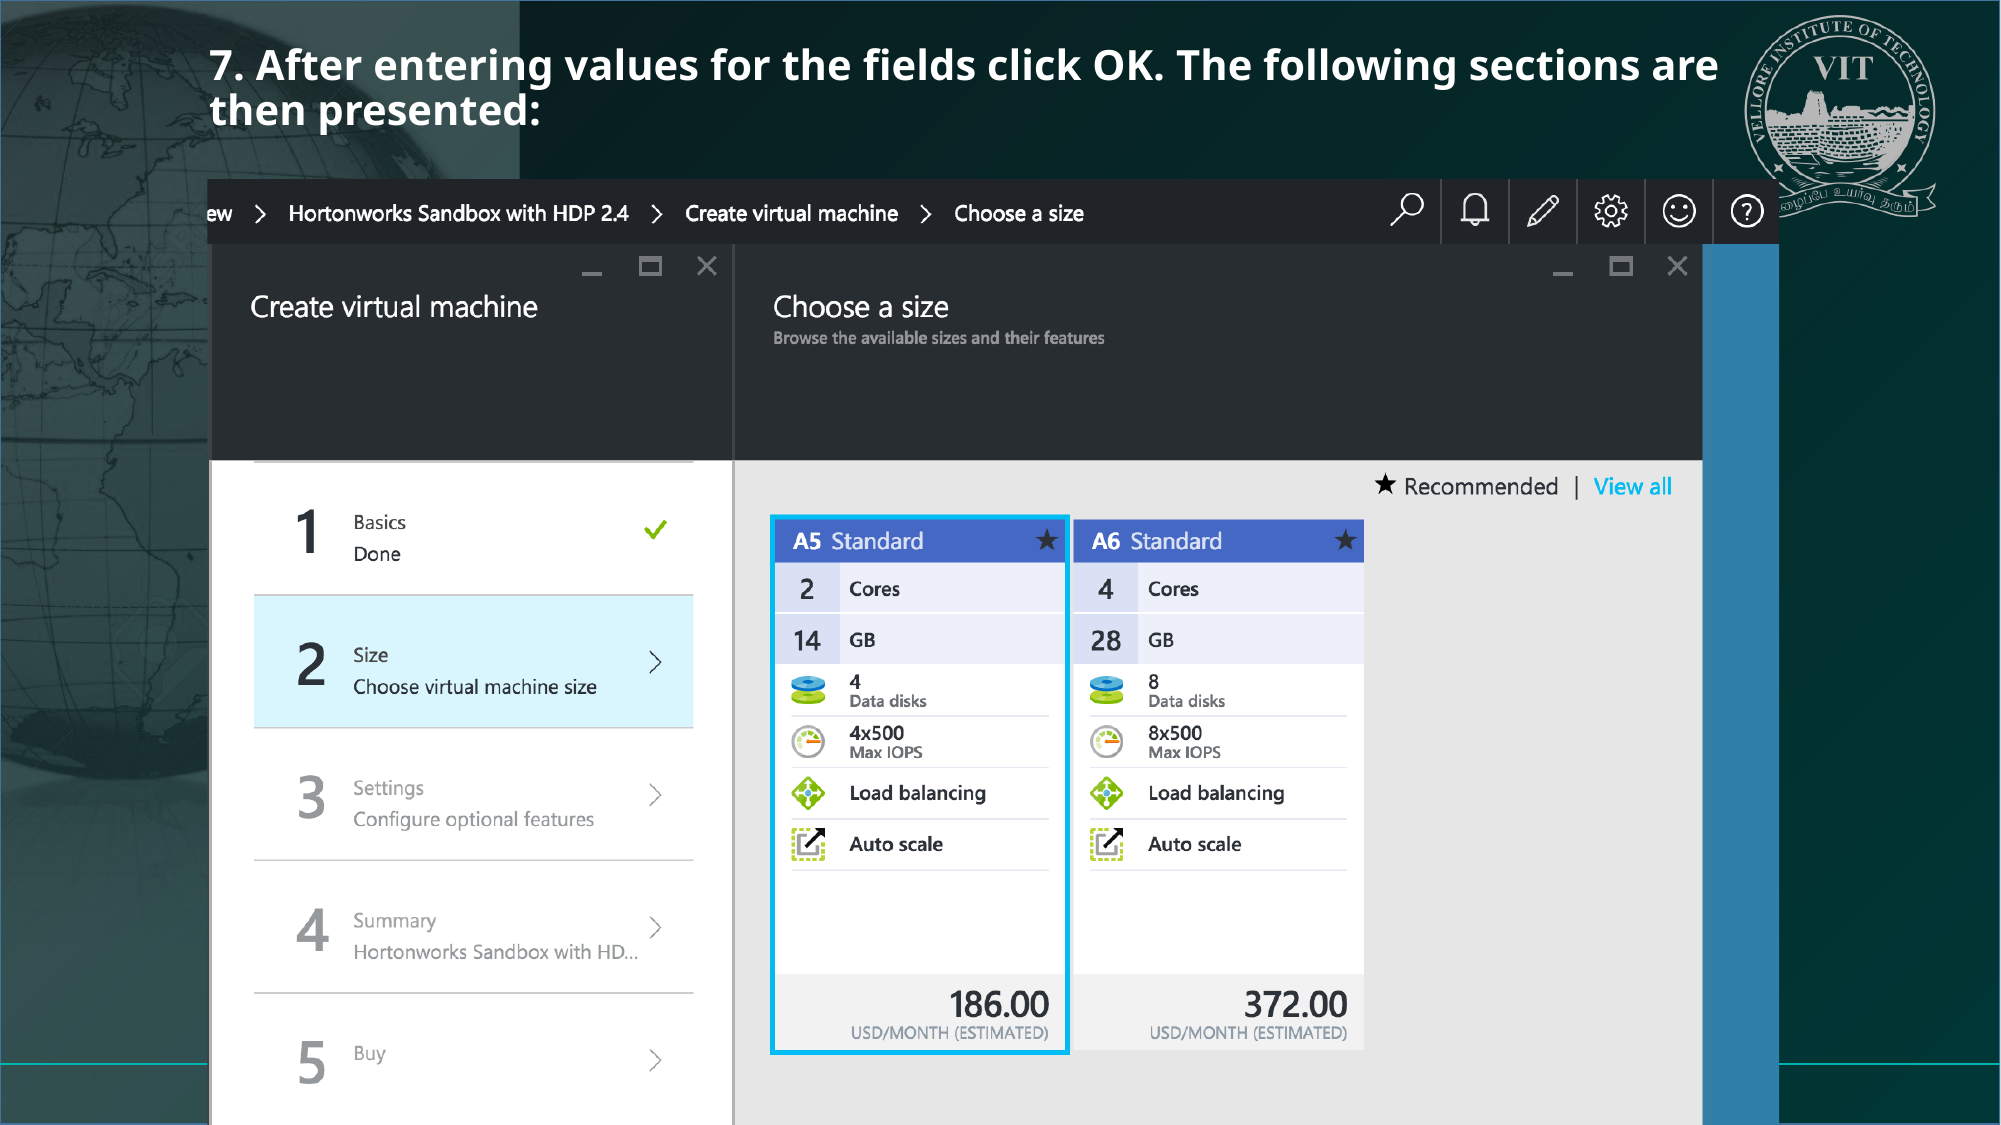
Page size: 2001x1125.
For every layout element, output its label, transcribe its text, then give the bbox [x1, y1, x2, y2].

picture [207, 179, 1780, 1125]
title 7. After entering values for the fields click OK. The following sections are then presented: [194, 0, 1820, 180]
